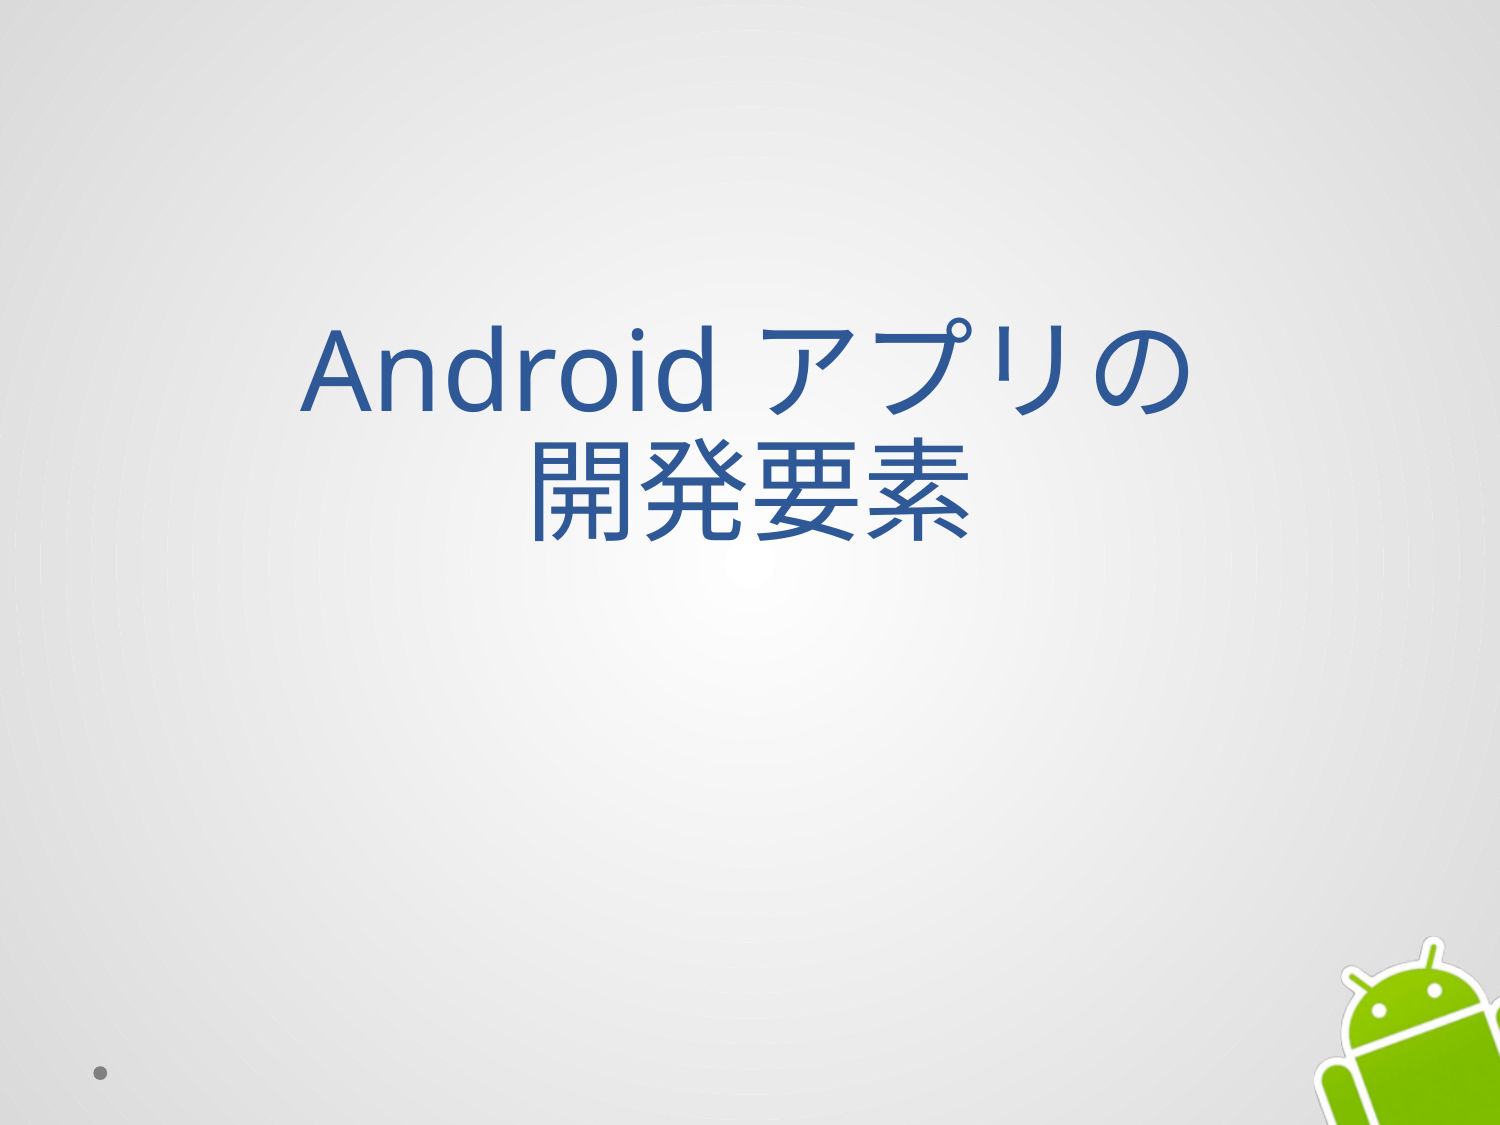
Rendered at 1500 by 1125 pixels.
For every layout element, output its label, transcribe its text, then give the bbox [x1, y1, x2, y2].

title Androidアプリの 開発要素 [75, 302, 1425, 565]
